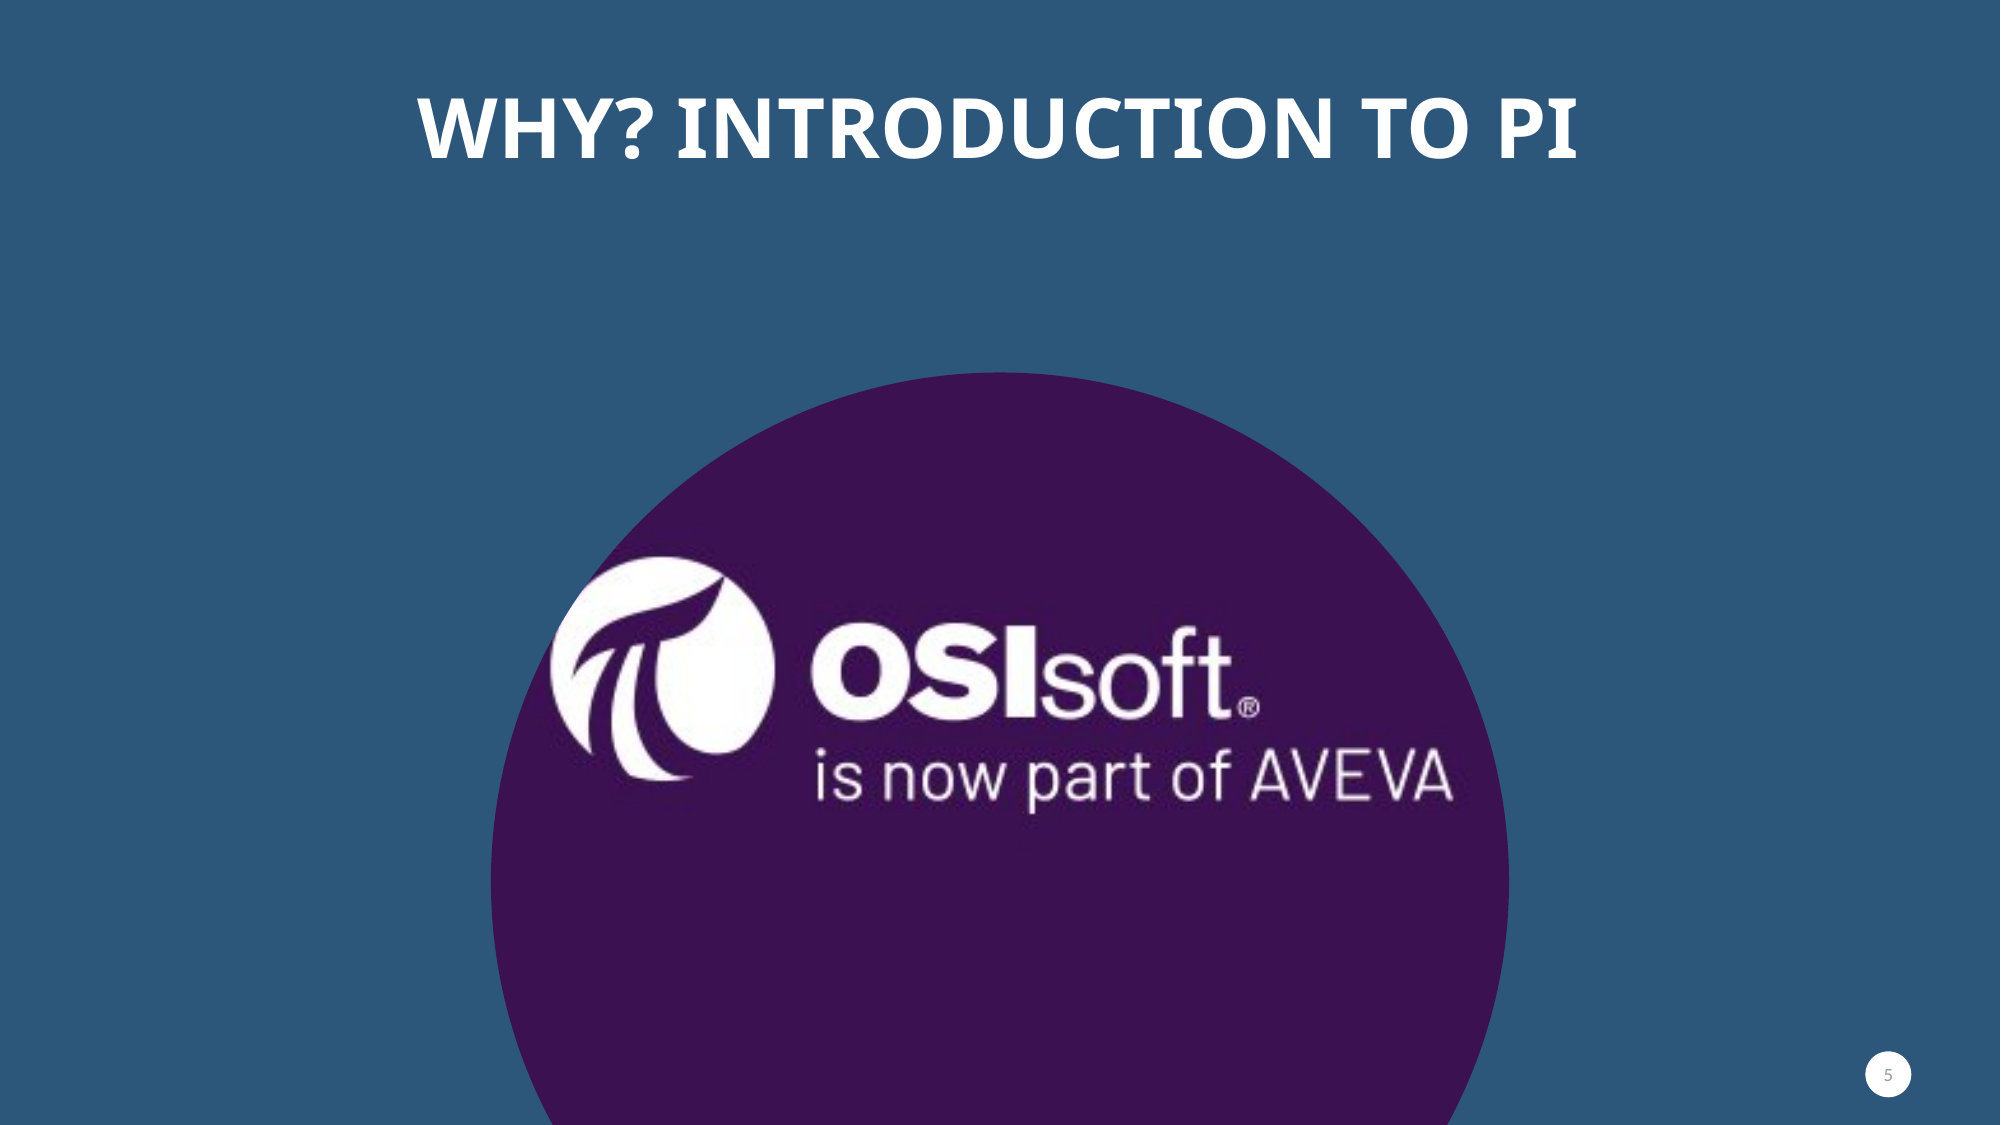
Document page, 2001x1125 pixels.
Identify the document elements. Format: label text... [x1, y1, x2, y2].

picture [490, 372, 1510, 1125]
title WHY? Introduction to pi [136, 29, 1862, 185]
slide_number 5 [1864, 1059, 1913, 1090]
